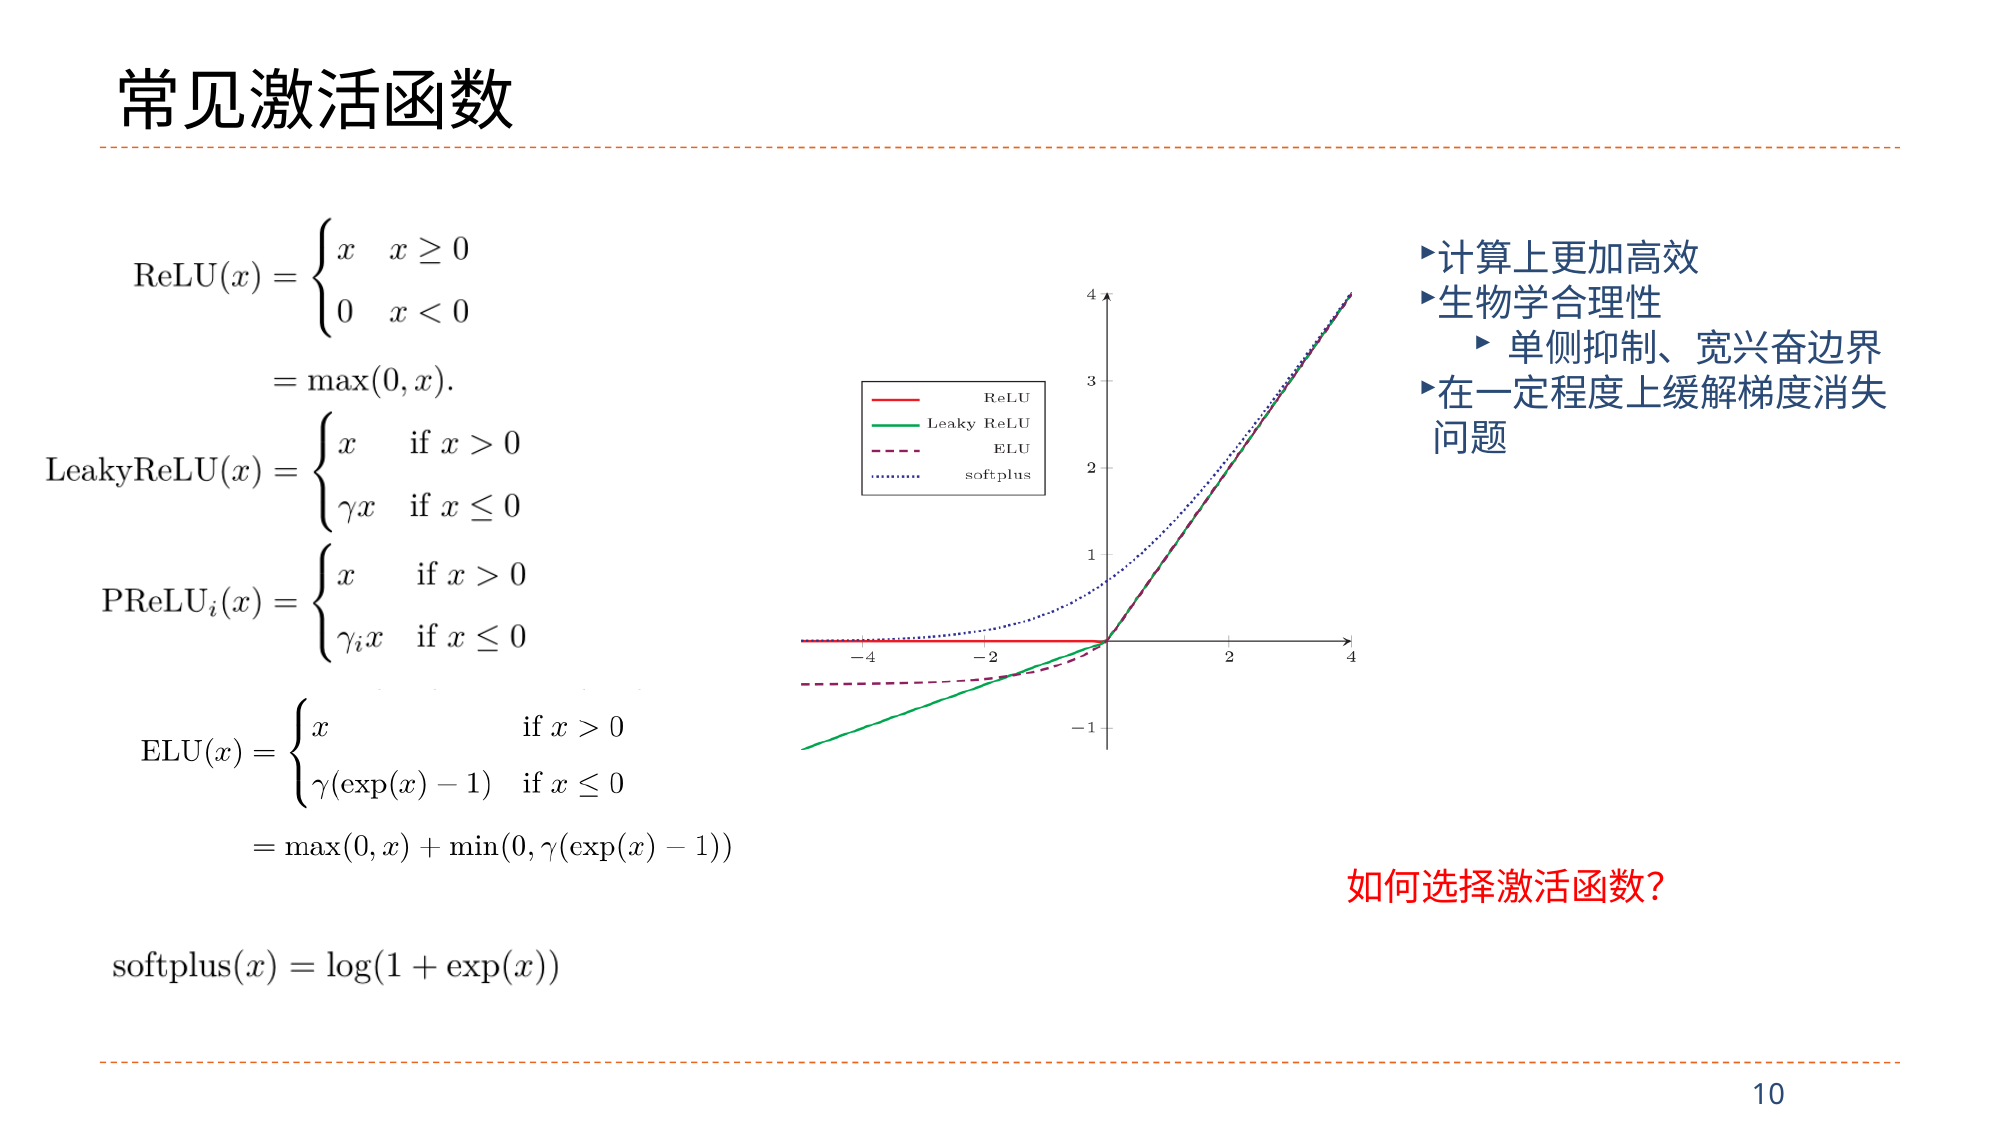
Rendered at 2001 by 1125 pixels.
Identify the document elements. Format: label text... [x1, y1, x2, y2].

picture [102, 940, 561, 999]
picture [33, 209, 1473, 880]
text_box 如何选择激活函数？ [1331, 855, 1939, 915]
title 常见激活函数 [99, 24, 1900, 146]
text_box 计算上更加高效 生物学合理性 单侧抑制、宽兴奋边界 在一定程度上缓解梯度消失问题 [1404, 226, 1939, 466]
